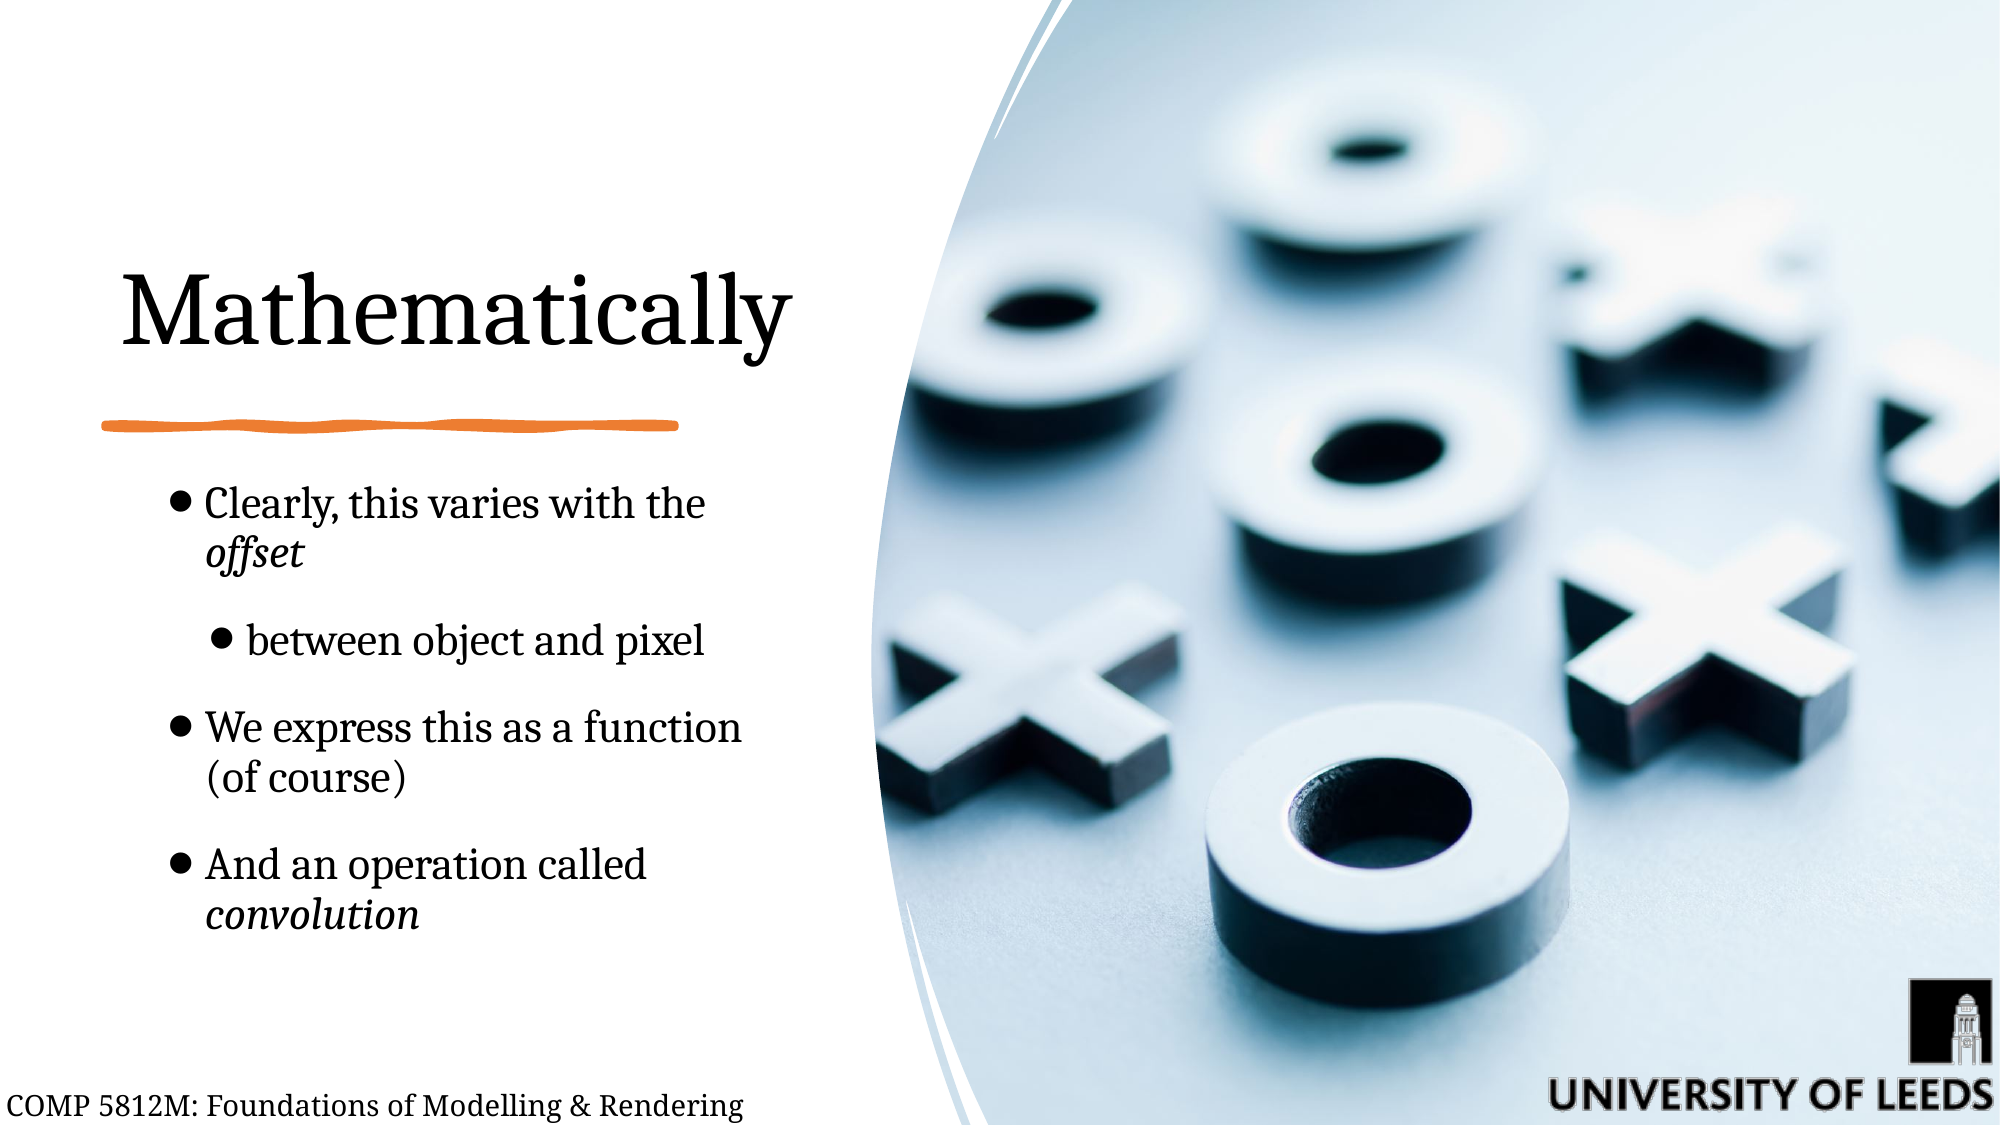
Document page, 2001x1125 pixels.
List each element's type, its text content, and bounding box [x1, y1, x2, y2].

text_box [103, 421, 676, 431]
picture [871, 0, 2000, 1125]
text_box COMP 5812M: Foundations of Modelling & Rendering [0, 1070, 871, 1125]
title Mathematically [105, 53, 822, 375]
text_box [0, 0, 871, 1070]
list Clearly, this varies with the offset between object and pixel We express this as a function (of course) And an operation called convolution [105, 471, 802, 1016]
